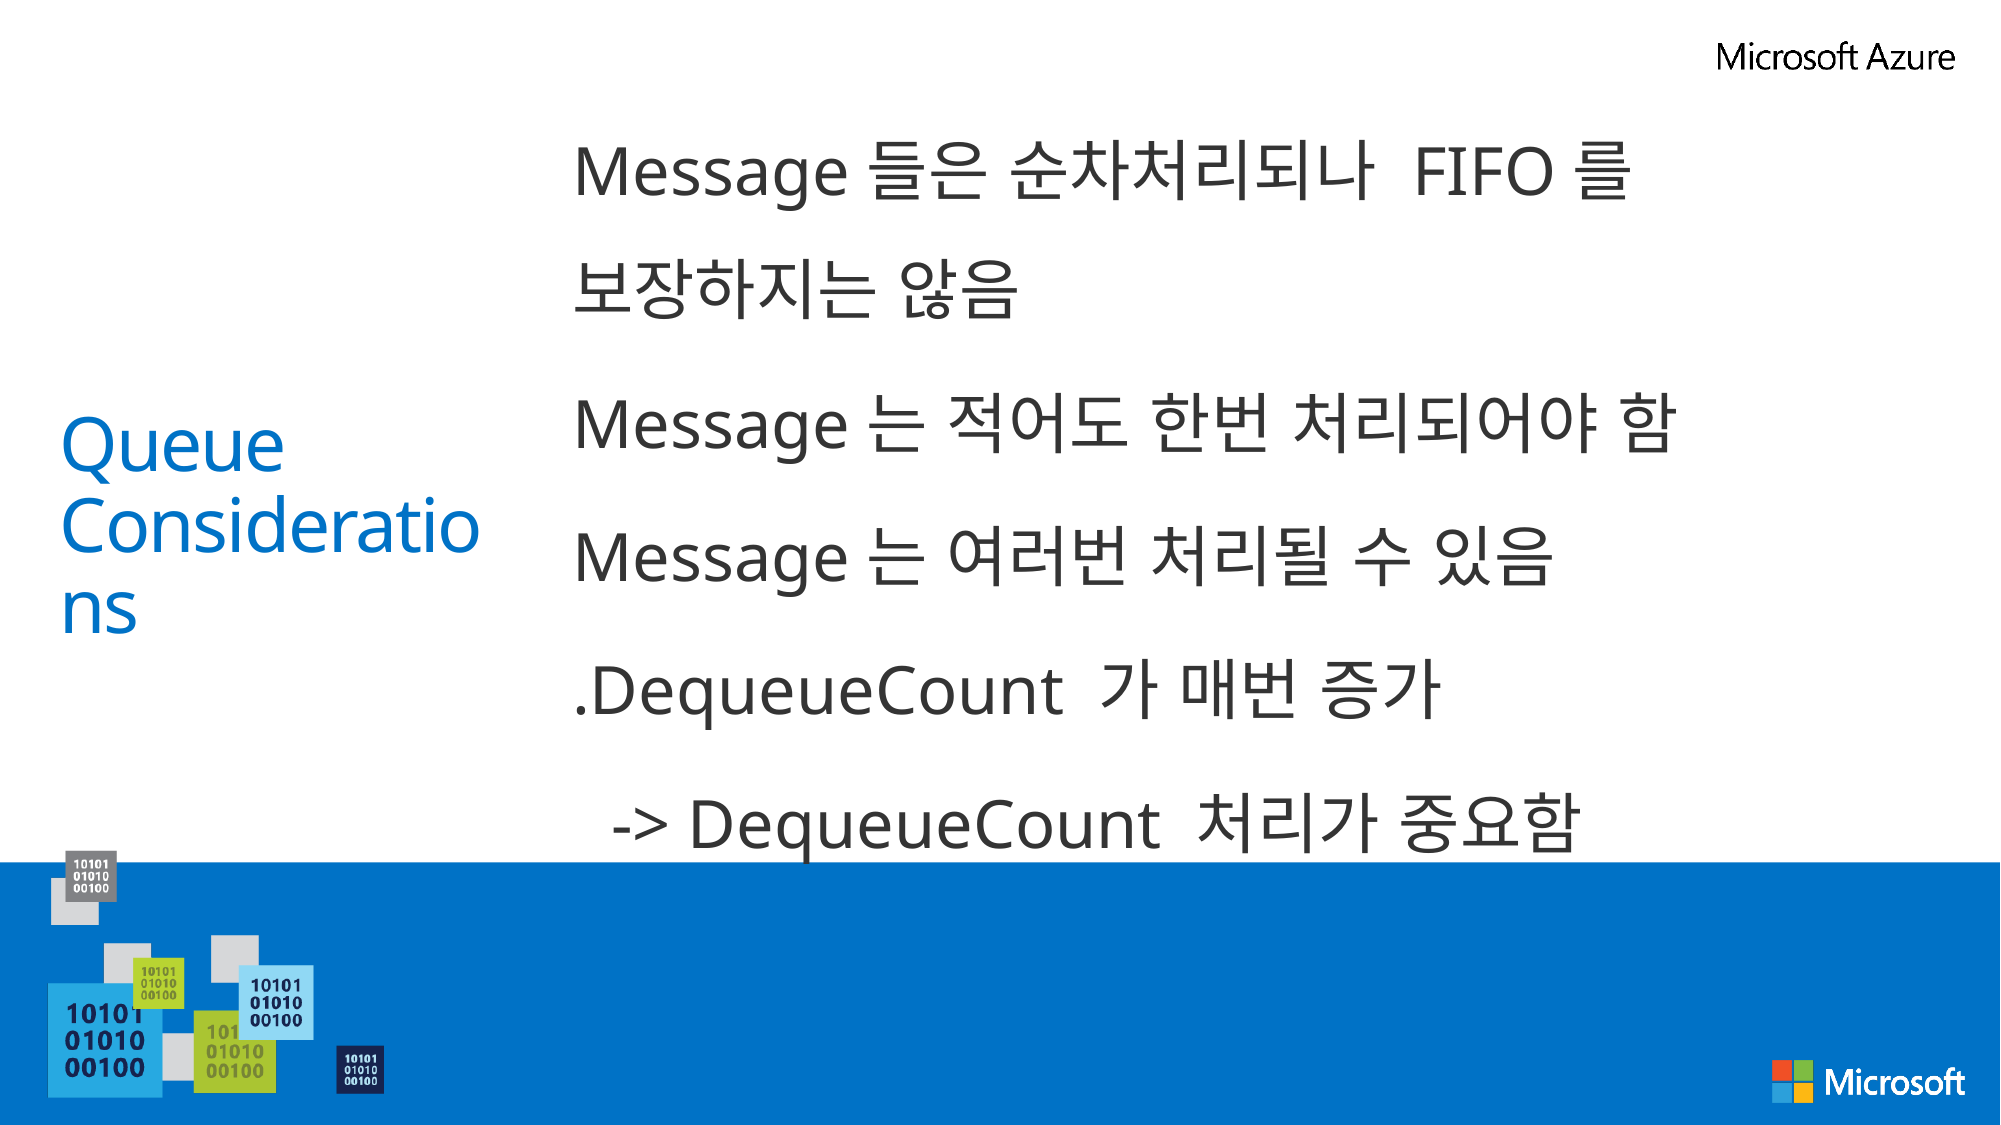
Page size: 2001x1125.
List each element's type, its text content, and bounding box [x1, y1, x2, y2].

picture [1772, 1060, 1965, 1103]
list Message들은 순차처리되나 FIFO를 보장하지는 않음 Message는 적어도 한번 처리되어야 함 Message는 여러번 처리될 수 있음 .DequeueCount 가 매번 증가 -> DequeueCount 처리가 중요함 [557, 112, 1973, 838]
picture [17, 808, 463, 1125]
picture [1699, 24, 1973, 88]
title Queue Considerations [45, 399, 513, 551]
